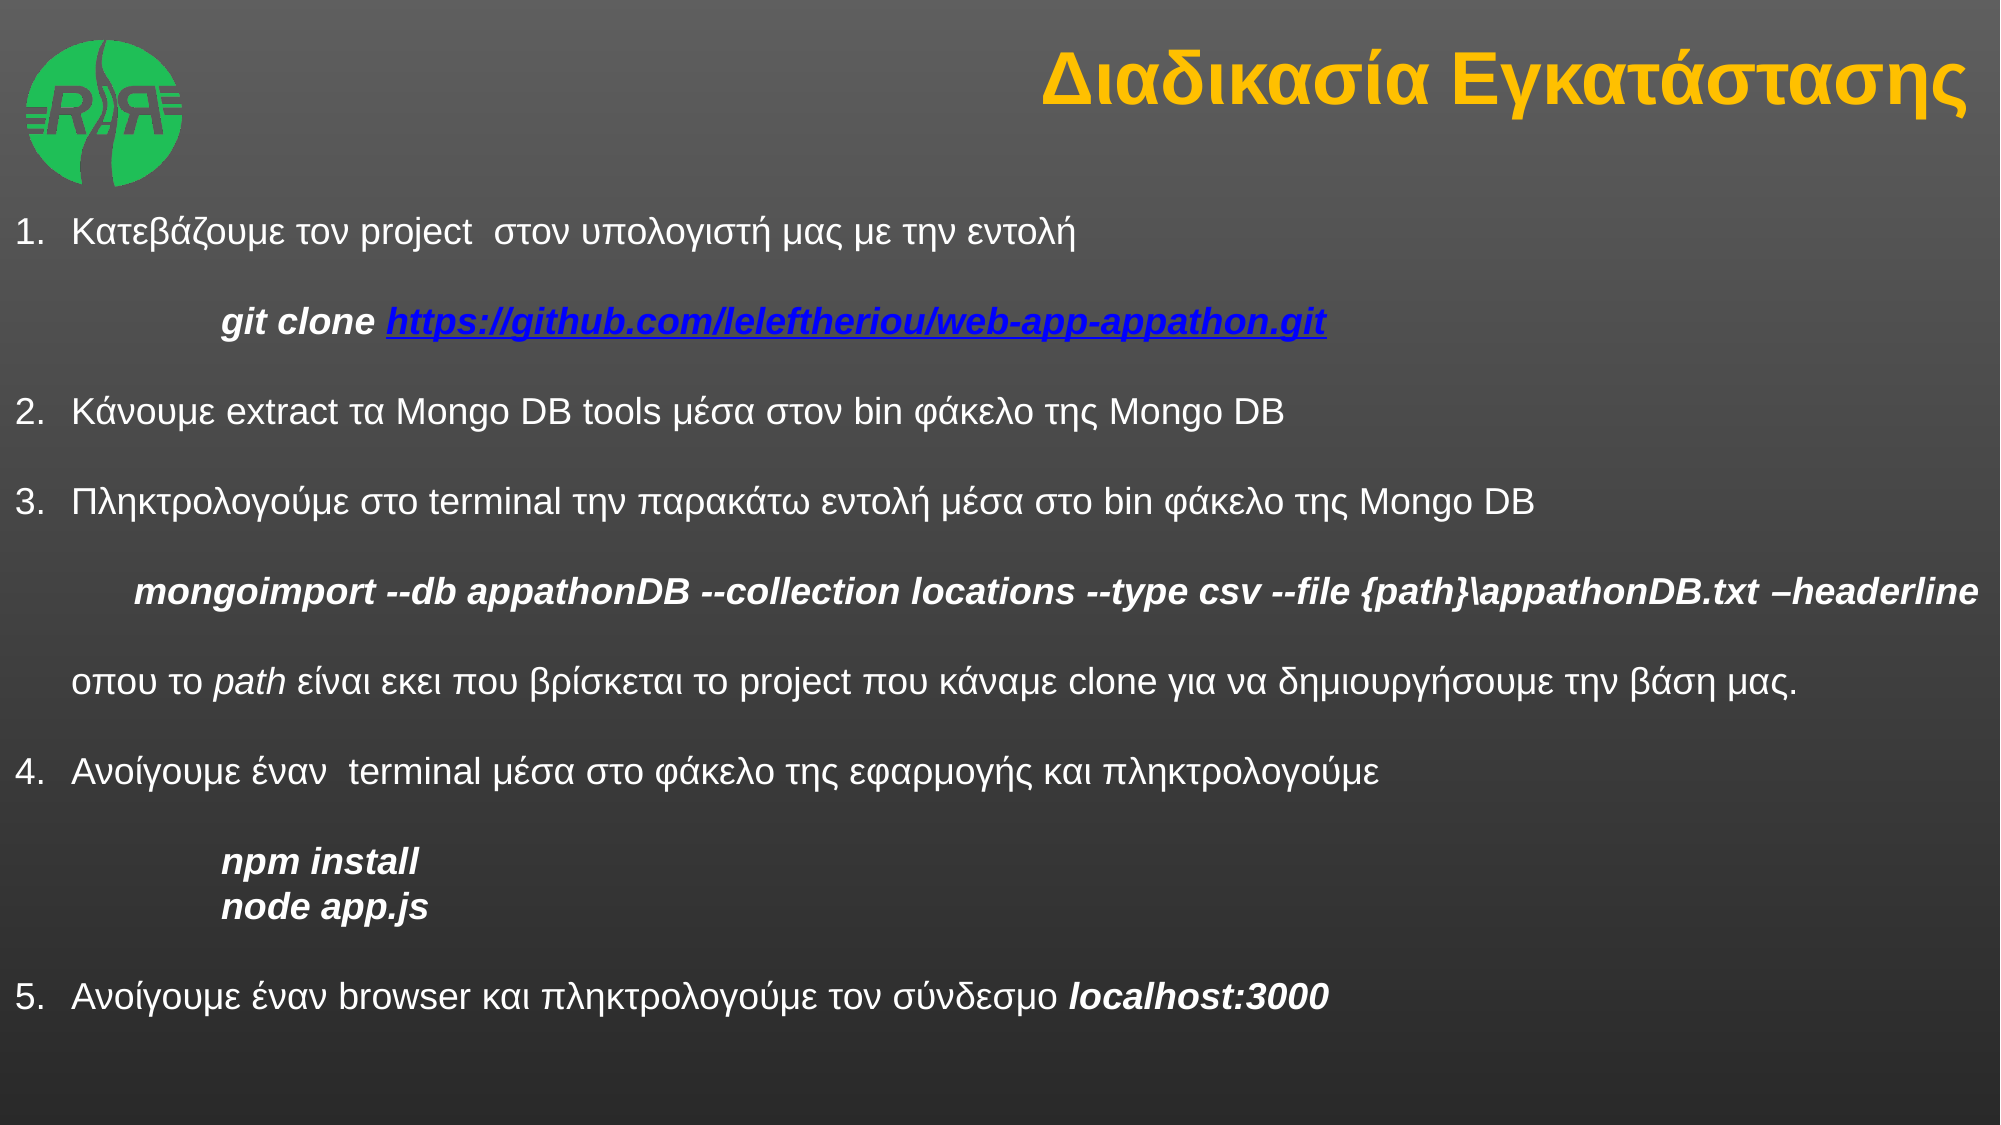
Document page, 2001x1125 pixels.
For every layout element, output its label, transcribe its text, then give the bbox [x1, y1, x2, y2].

text_box Κατεβάζουμε τον project στον υπολογιστή μας με την εντολή git clone https://github.com/leleftheriou/web-app-appathon.git Κάνουμε extract τα Mongo DB tools μέσα στον bin φάκελο της Mongo DB Πληκτρολογούμε στο terminal την παρακάτω εντολή μέσα στο bin φάκελο της Mongo DB mongoimport --db appathonDB --collection locations --type csv --file {path}\appathonDB.txt –headerline οπου το path είναι εκει που βρίσκεται το project που κάναμε clone για να δημιουργήσουμε την βάση μας. Ανοίγουμε έναν terminal μέσα στο φάκελο της εφαρμογής και πληκτρολογούμε npm install node app.js Ανοίγουμε έναν browser και πληκτρολογούμε τον σύνδεσμο localhost:3000 [0, 199, 2000, 1070]
picture [0, 25, 202, 201]
text_box Διαδικασία Εγκατάστασης [1025, 0, 2000, 140]
